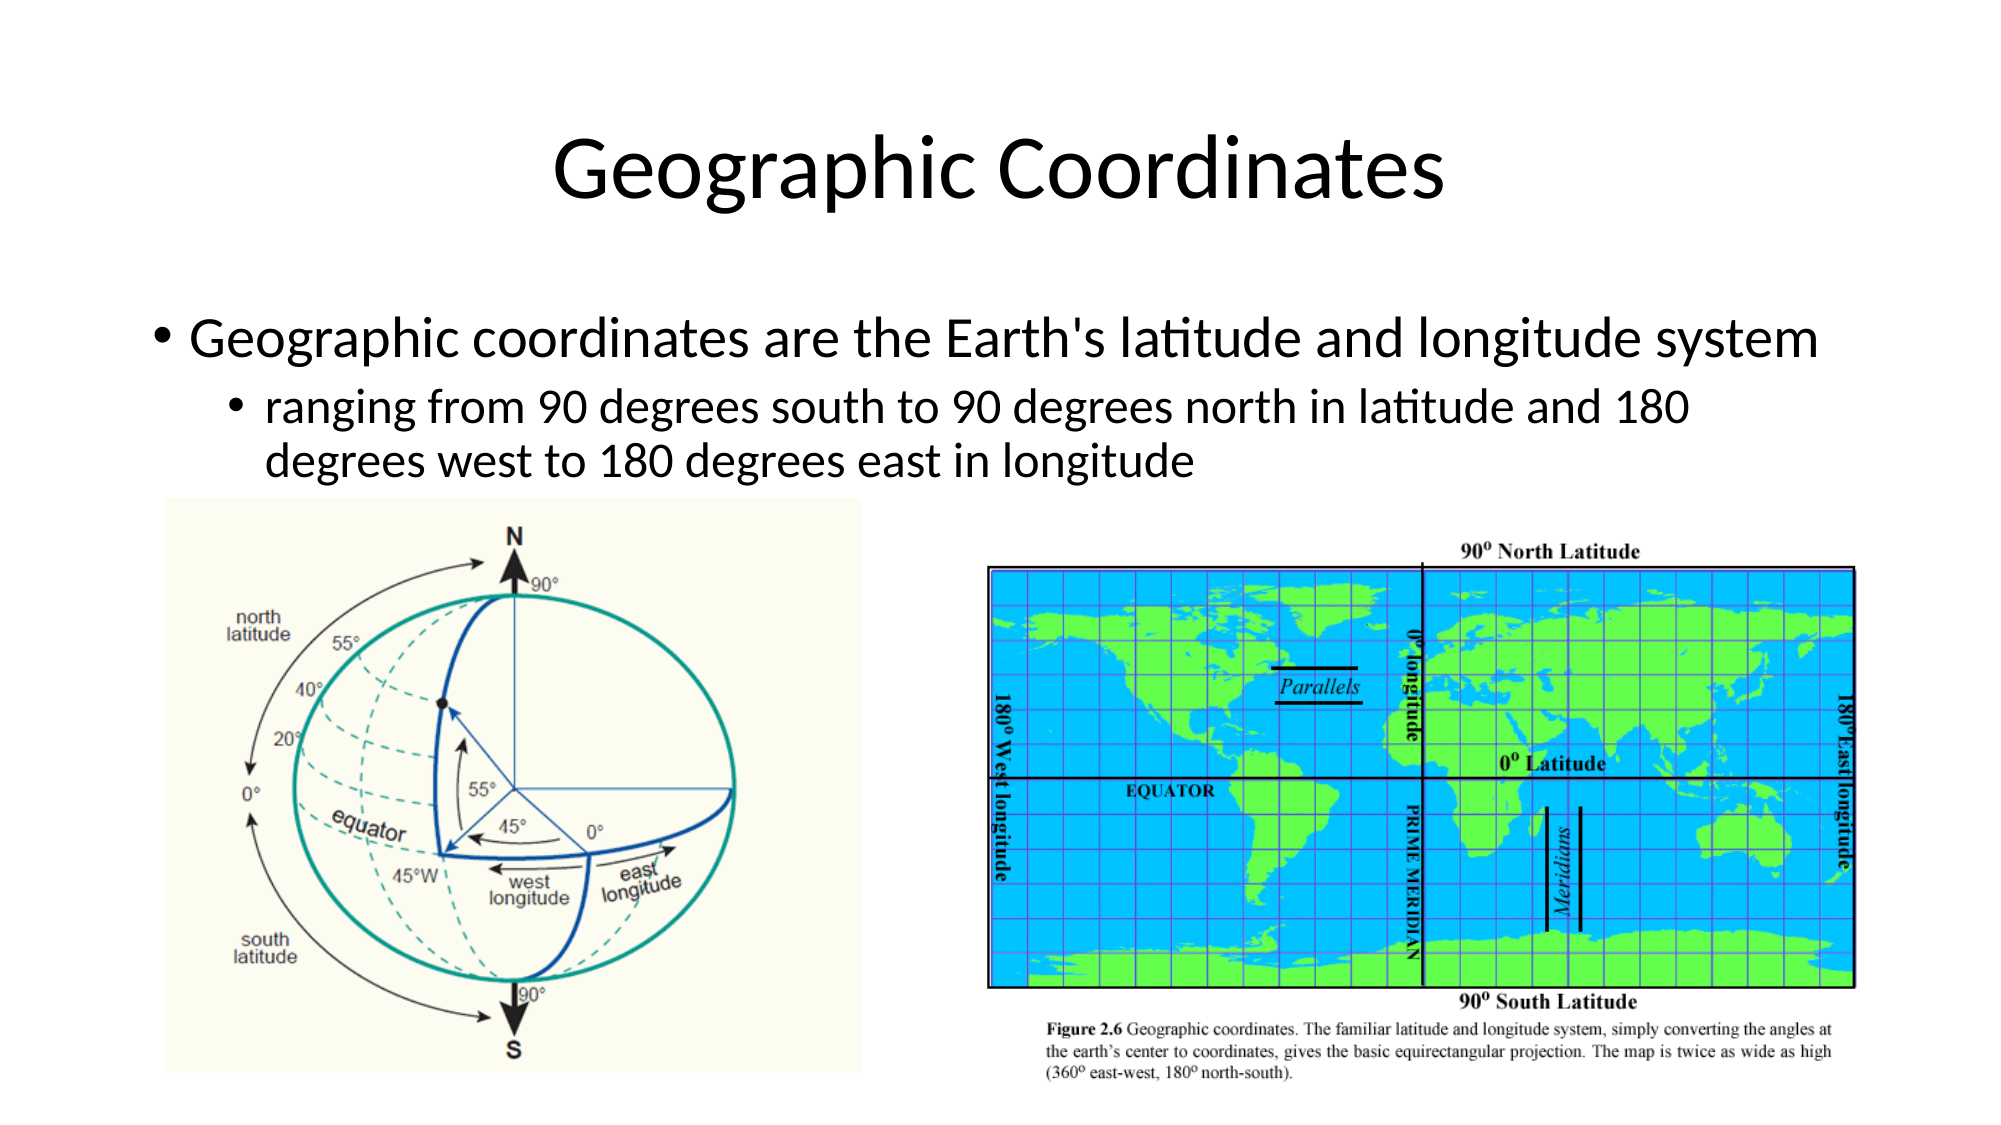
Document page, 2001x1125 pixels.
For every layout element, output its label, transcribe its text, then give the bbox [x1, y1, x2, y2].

picture [965, 509, 1890, 1103]
picture [164, 498, 861, 1073]
title Geographic Coordinates [137, 59, 1863, 278]
list Geographic coordinates are the Earth's latitude and longitude system ranging from 90 degrees south to 90 degrees north in latitude and 180 degrees west to 180 degrees east in longitude [137, 299, 1863, 1014]
